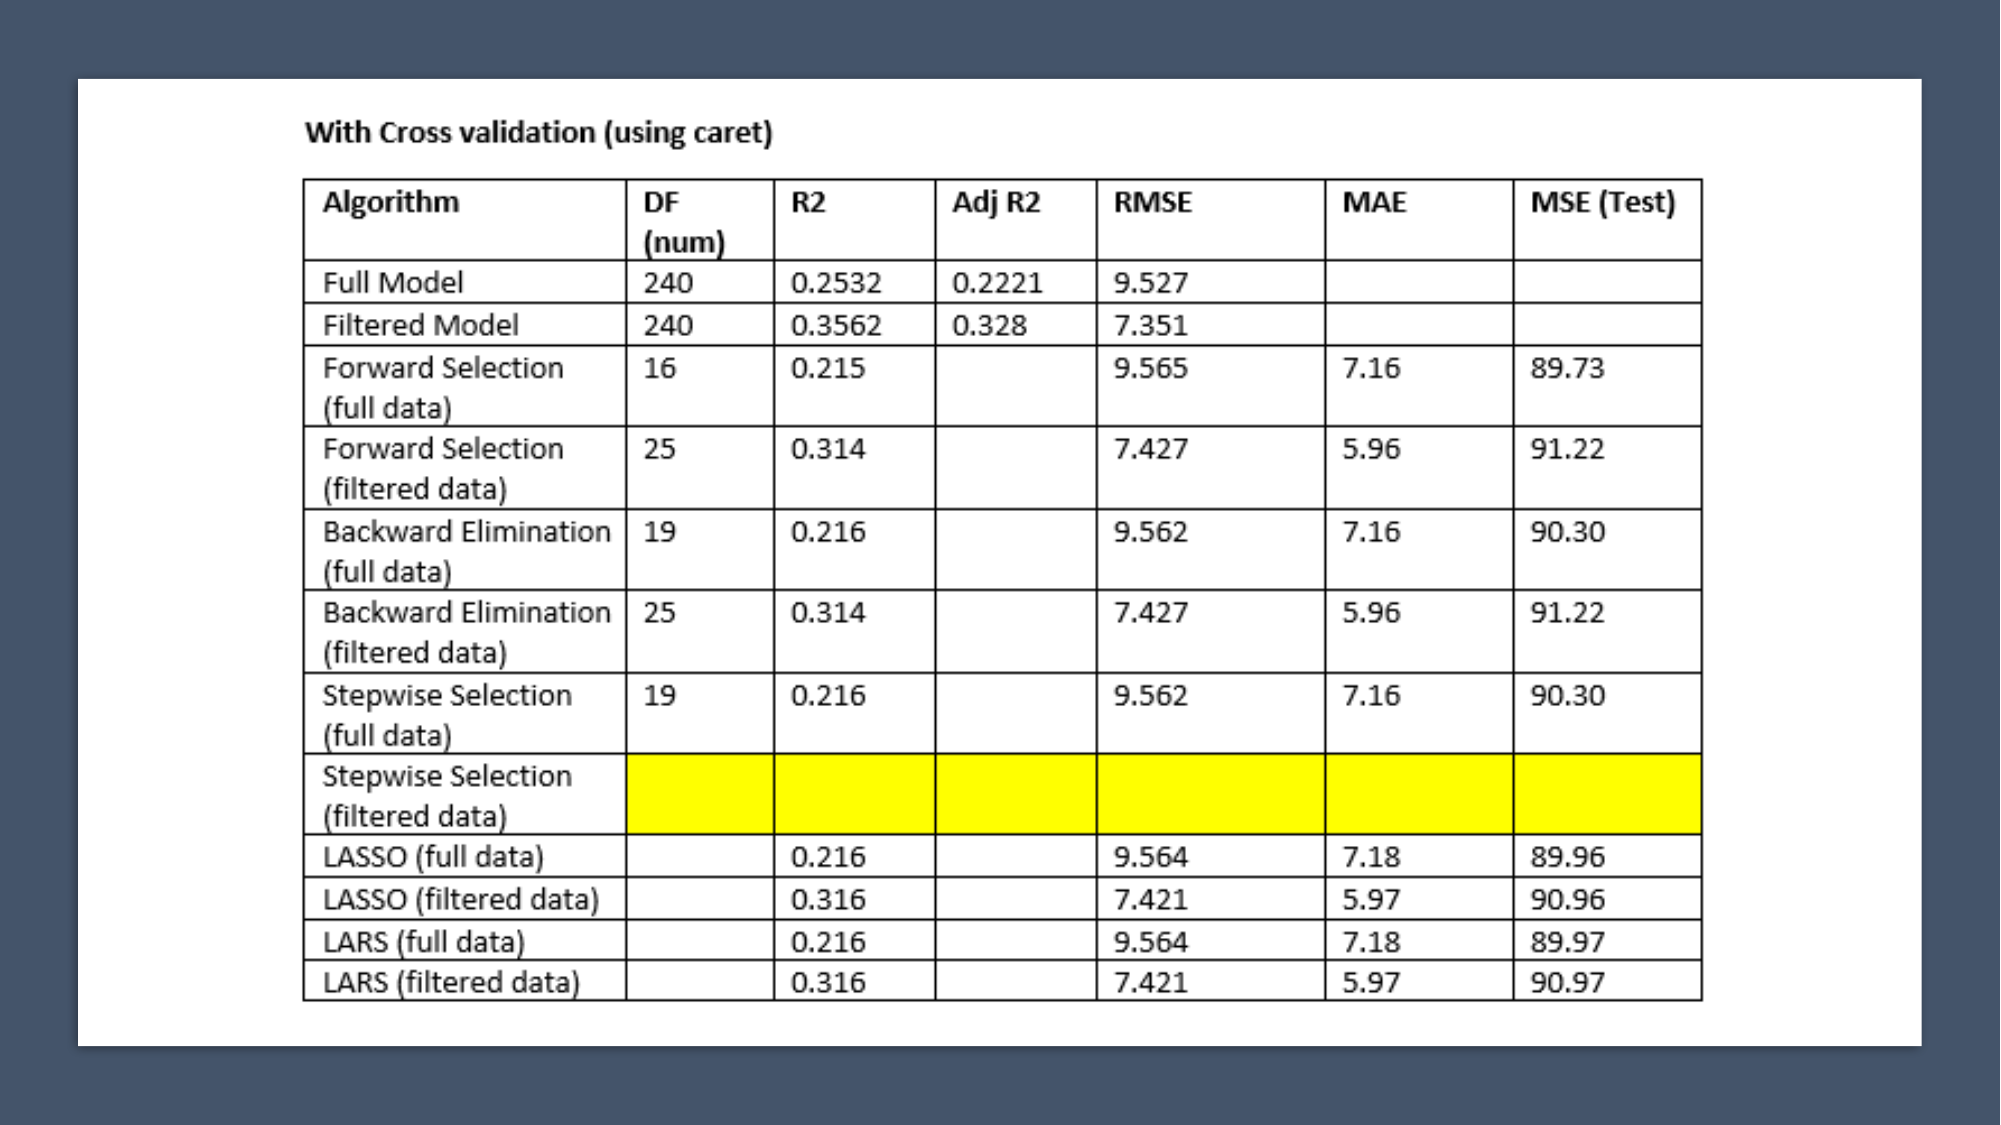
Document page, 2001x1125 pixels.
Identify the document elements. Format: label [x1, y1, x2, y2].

text_box [0, 0, 2000, 1125]
picture [283, 105, 1717, 1020]
text_box [77, 78, 1923, 1047]
